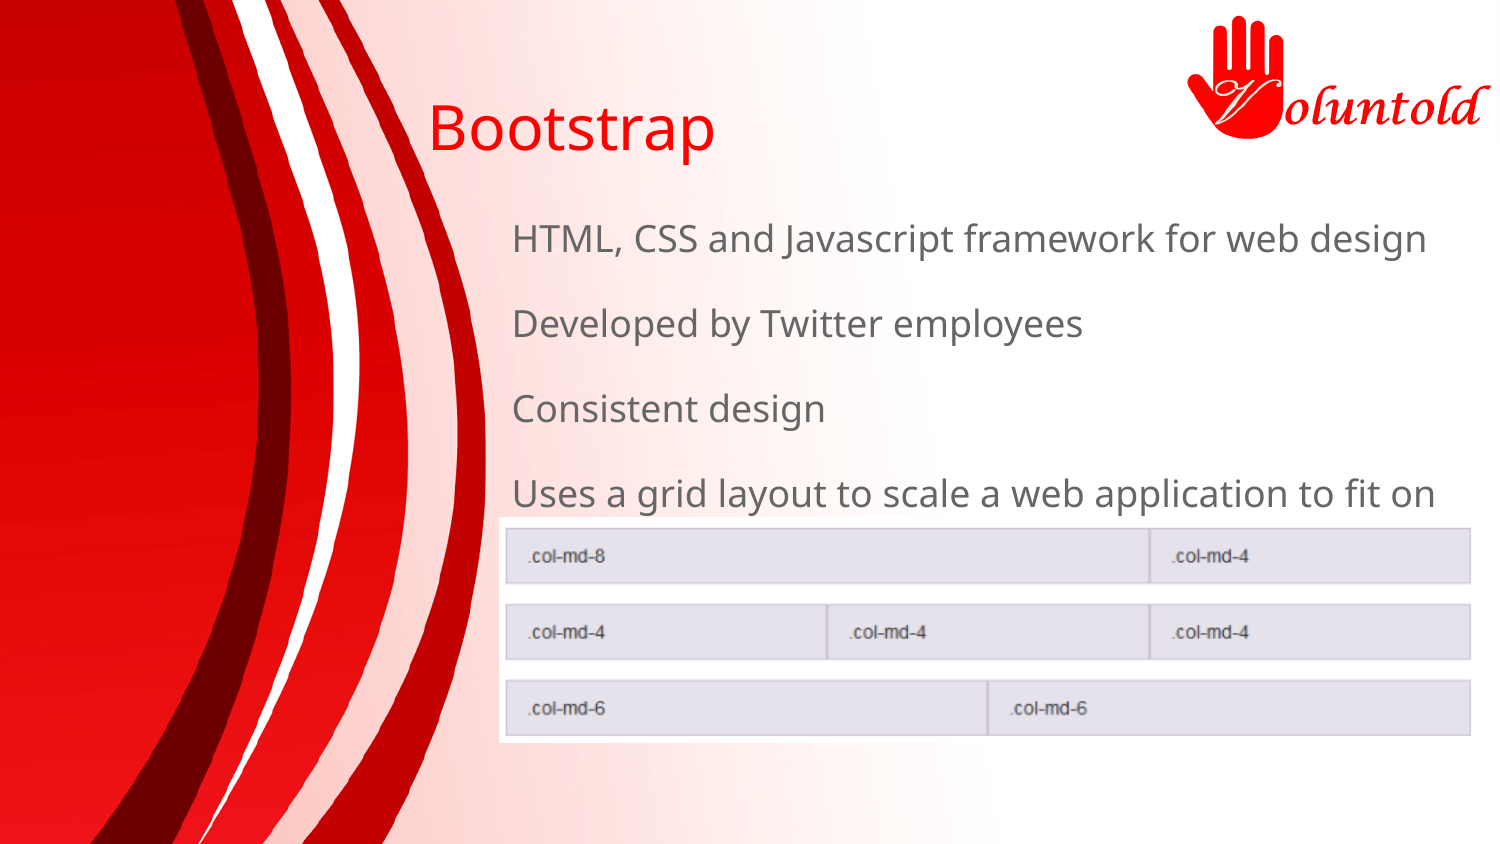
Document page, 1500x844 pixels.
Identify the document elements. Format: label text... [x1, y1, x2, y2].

picture [0, 0, 1500, 844]
title Bootstrap [412, 72, 1449, 167]
list HTML, CSS and Javascript framework for web design Developed by Twitter employees Consistent design Uses a grid layout to scale a web application to fit on all devices and resolutions [459, 193, 1478, 754]
